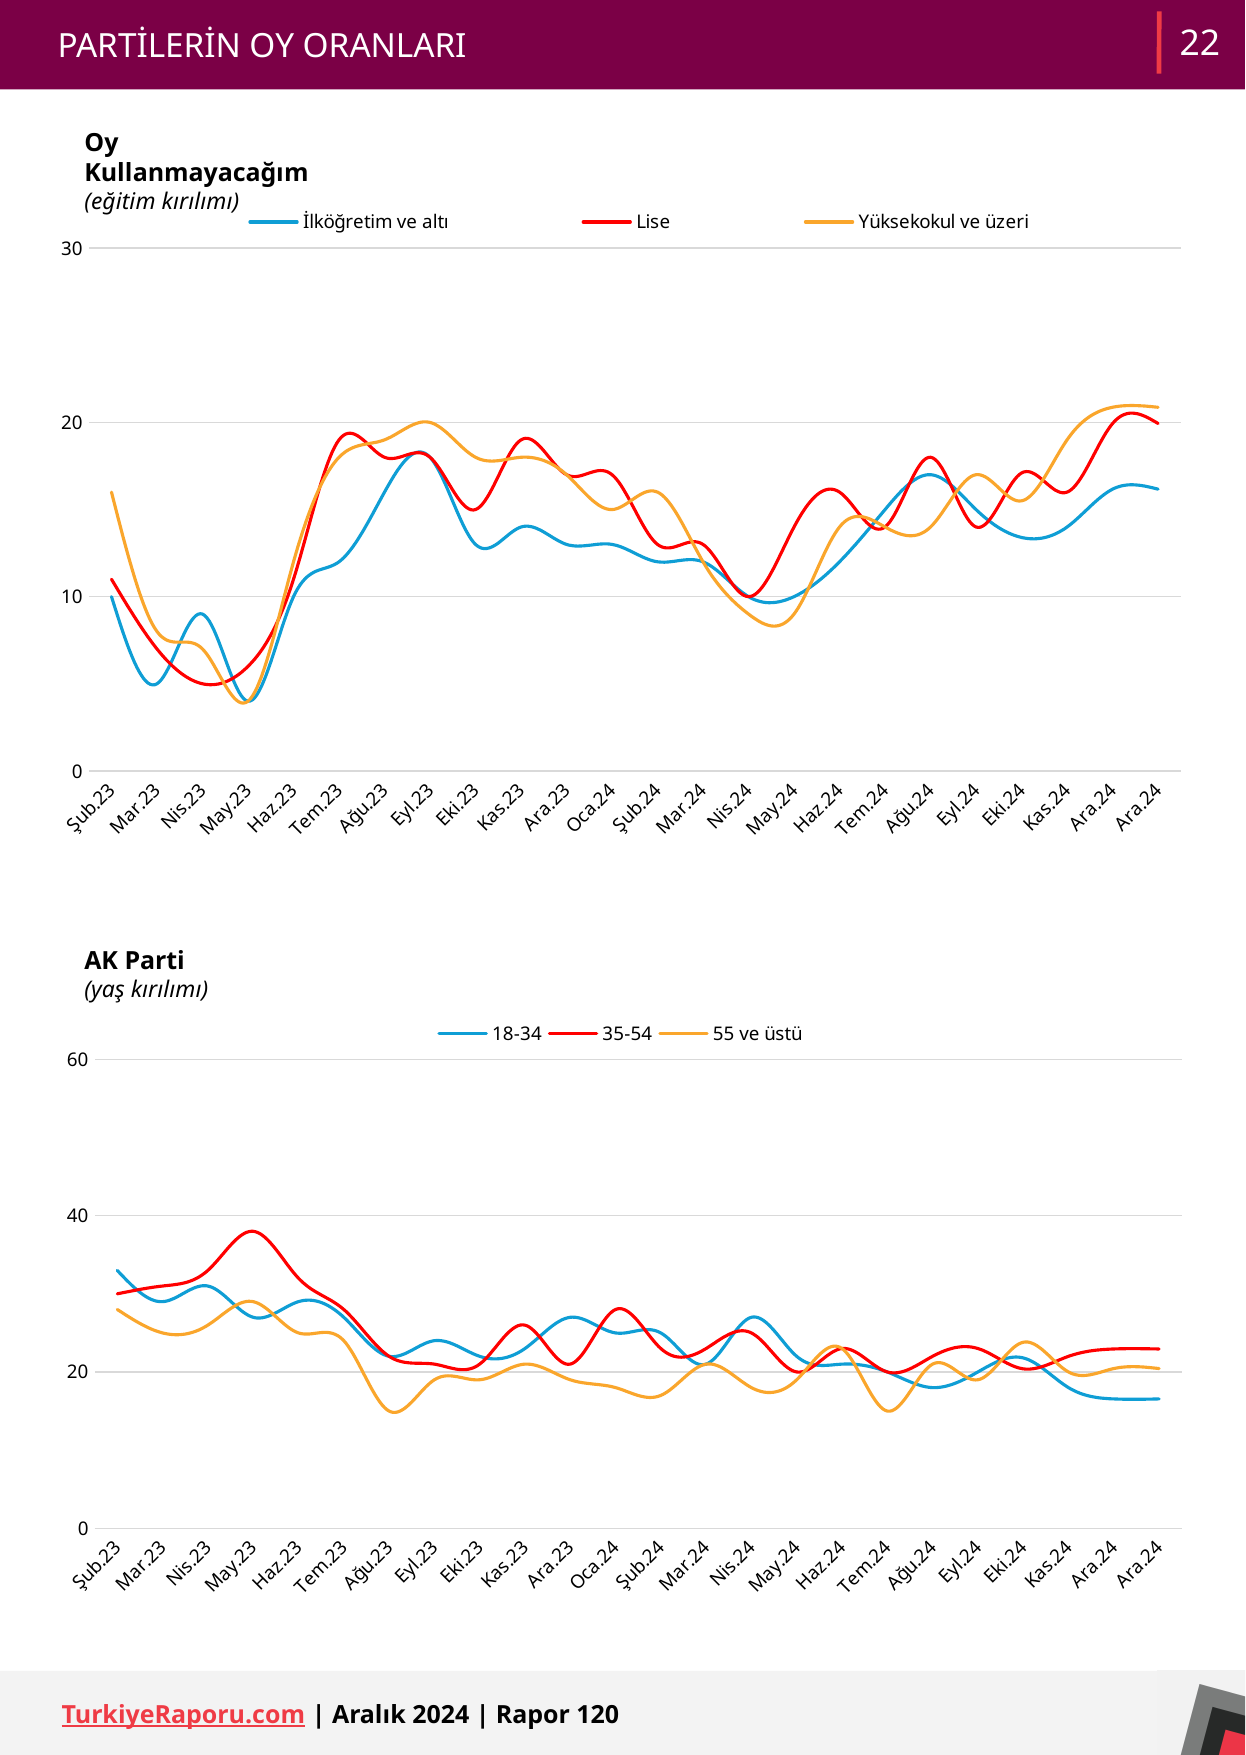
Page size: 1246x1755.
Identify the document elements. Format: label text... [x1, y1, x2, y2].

text_box AK Parti (yaş kırılımı) [69, 929, 303, 993]
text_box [42, 9, 1160, 81]
chart [42, 181, 1202, 909]
slide_number 22 [1159, 0, 1241, 112]
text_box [0, 1670, 1246, 1755]
text_box [0, 0, 1159, 90]
text_box [1241, 0, 1245, 90]
chart [43, 1000, 1202, 1671]
text_box Oy Kullanmayacağım (eğitim kırılımı) [69, 111, 365, 175]
